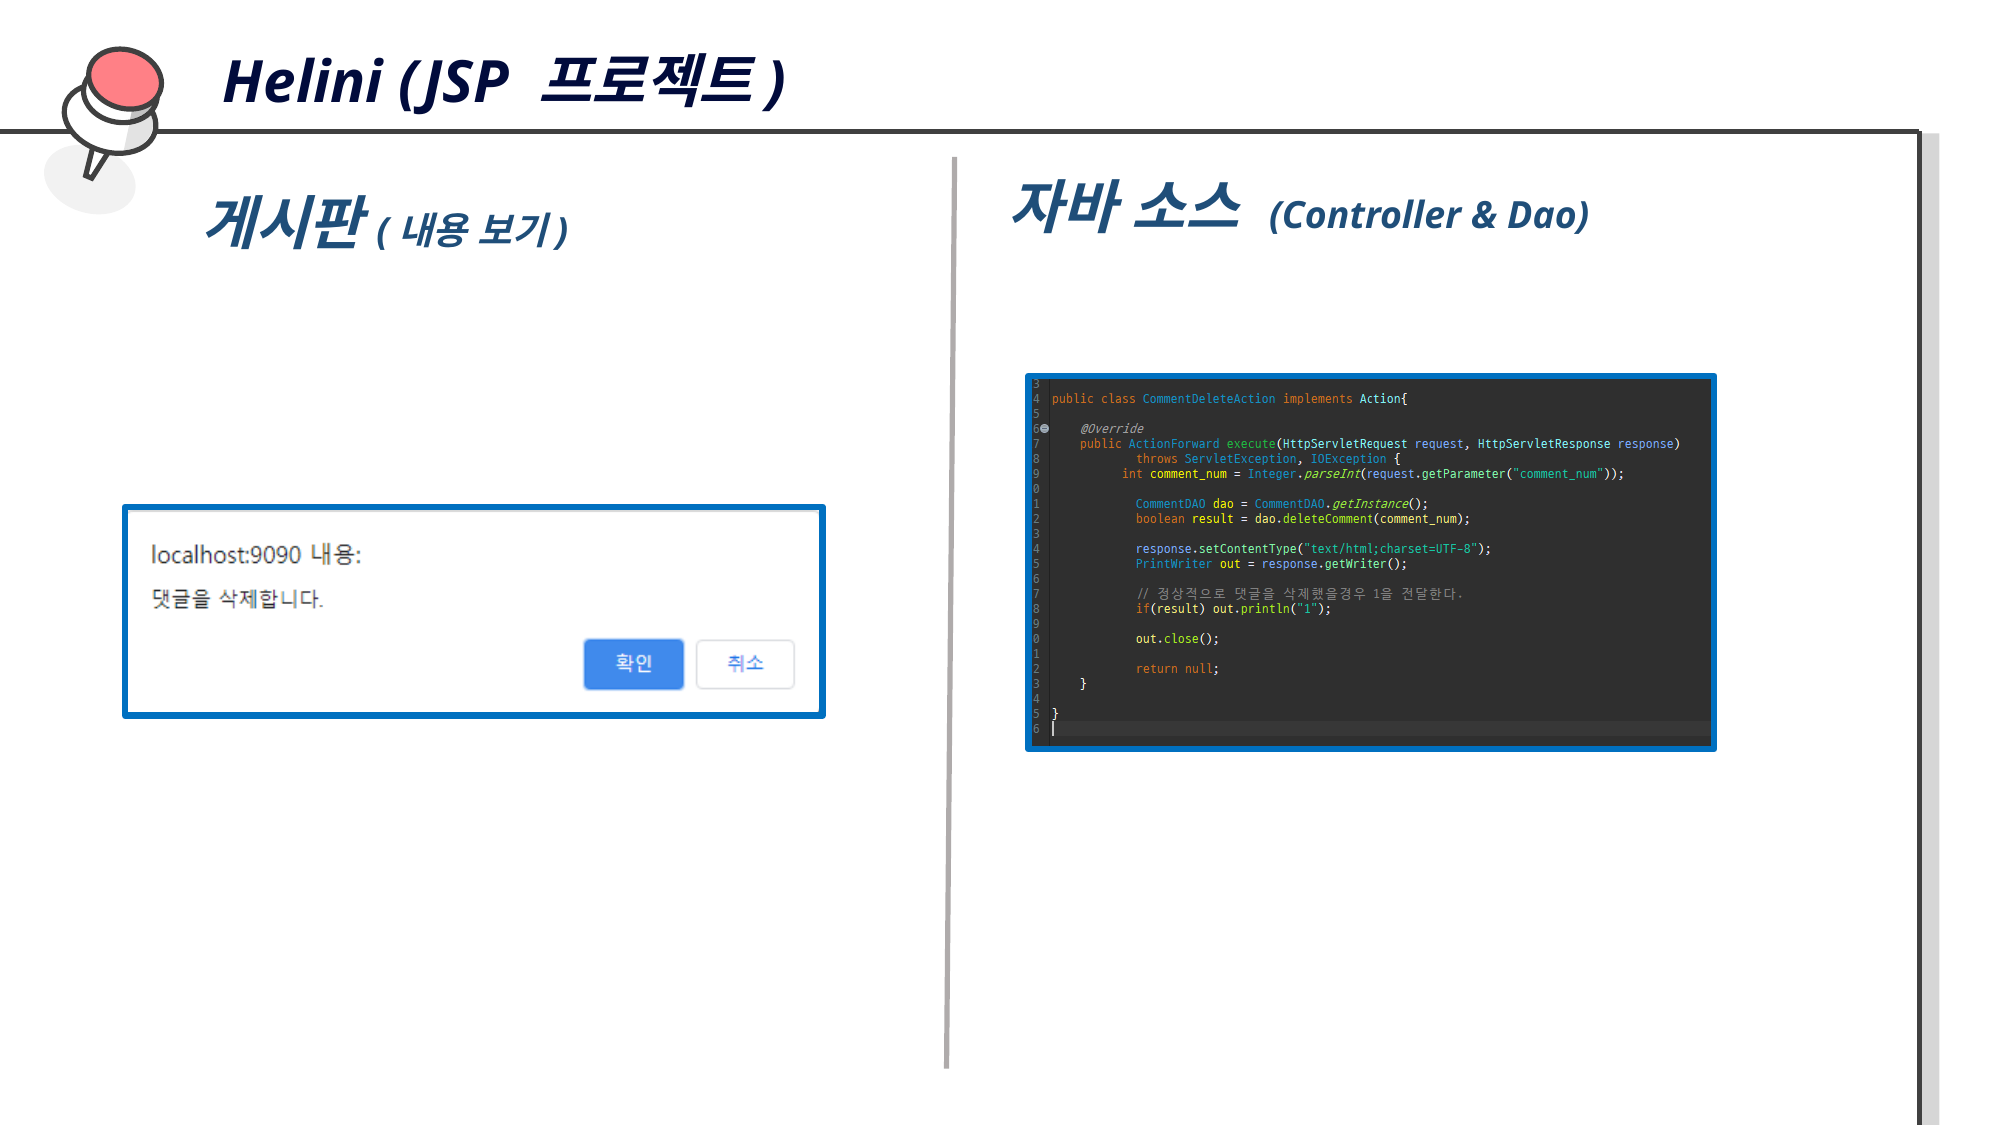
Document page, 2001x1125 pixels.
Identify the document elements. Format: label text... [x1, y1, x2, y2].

picture [128, 509, 820, 713]
text_box 자바 소스 (Controller & Dao) [993, 132, 1777, 248]
text_box [1922, 132, 1941, 1125]
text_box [42, 49, 163, 213]
picture [1031, 378, 1712, 747]
text_box 게시판(내용 보기) [187, 144, 709, 264]
text_box Helini (JSP 프로젝트) [208, 1, 1611, 122]
text_box 자바 소스 (Controller & Dao) [993, 127, 1777, 131]
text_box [946, 156, 955, 1069]
